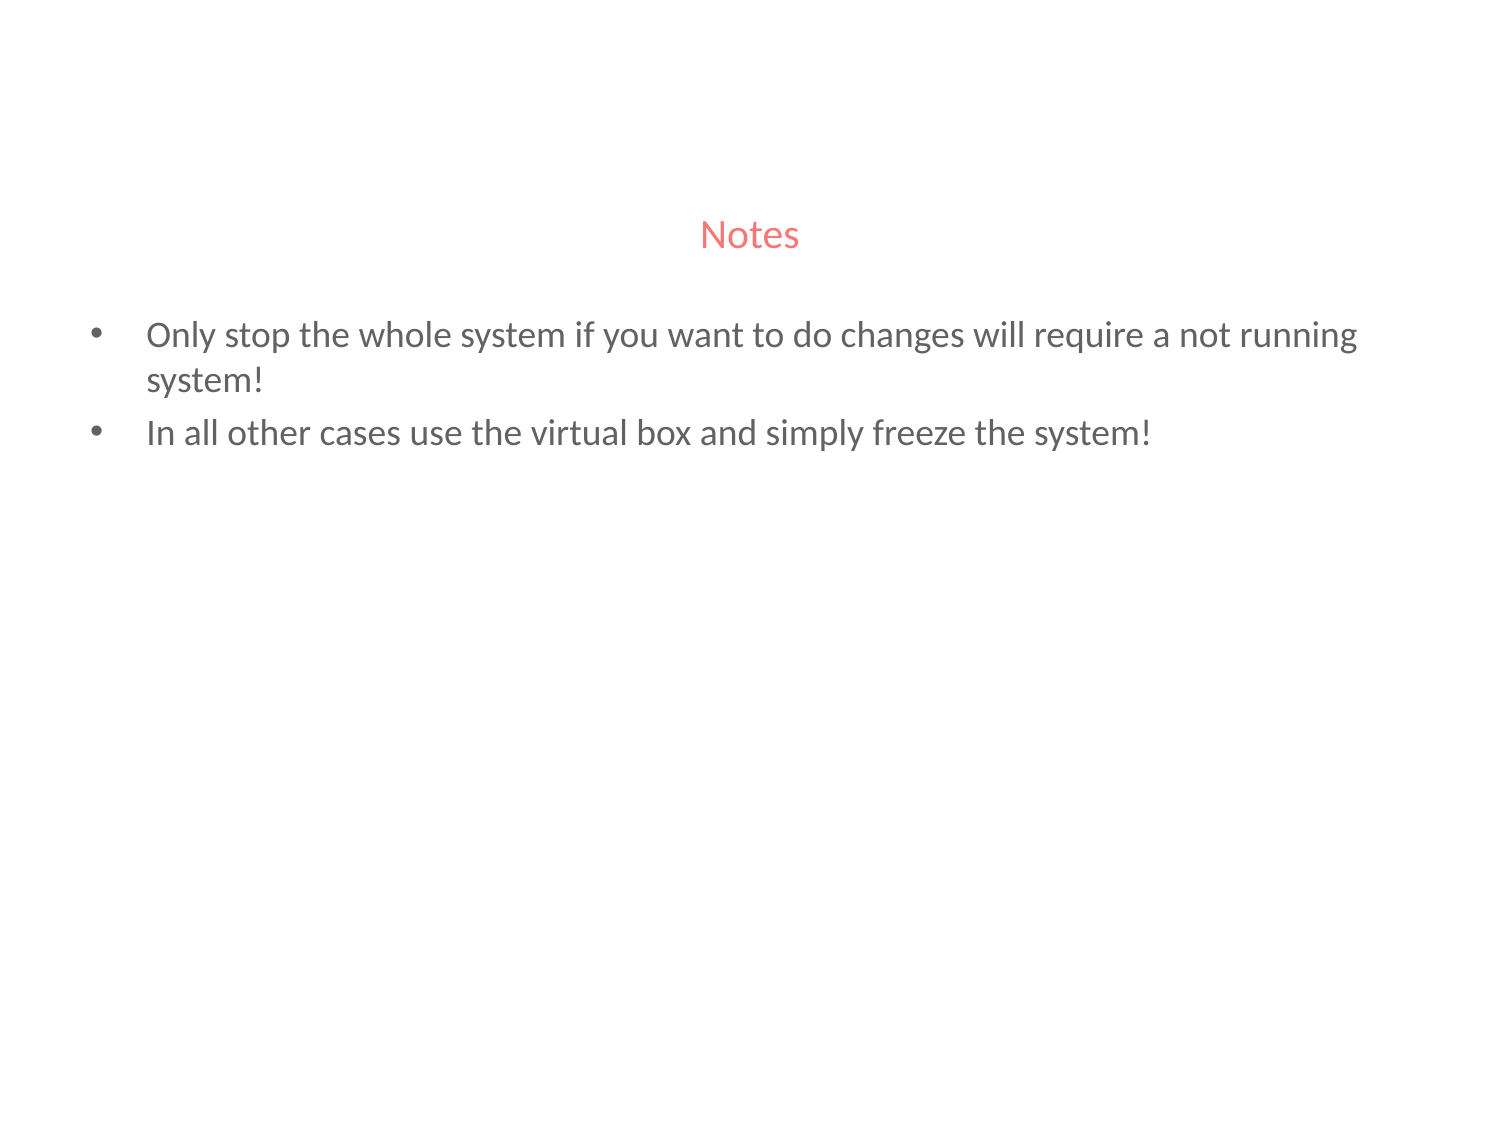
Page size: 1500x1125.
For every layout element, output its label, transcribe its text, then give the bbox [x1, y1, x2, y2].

title Notes [75, 172, 1425, 291]
list Only stop the whole system if you want to do changes will require a not running system! In all other cases use the virtual box and simply freeze the system! [75, 302, 1425, 1005]
